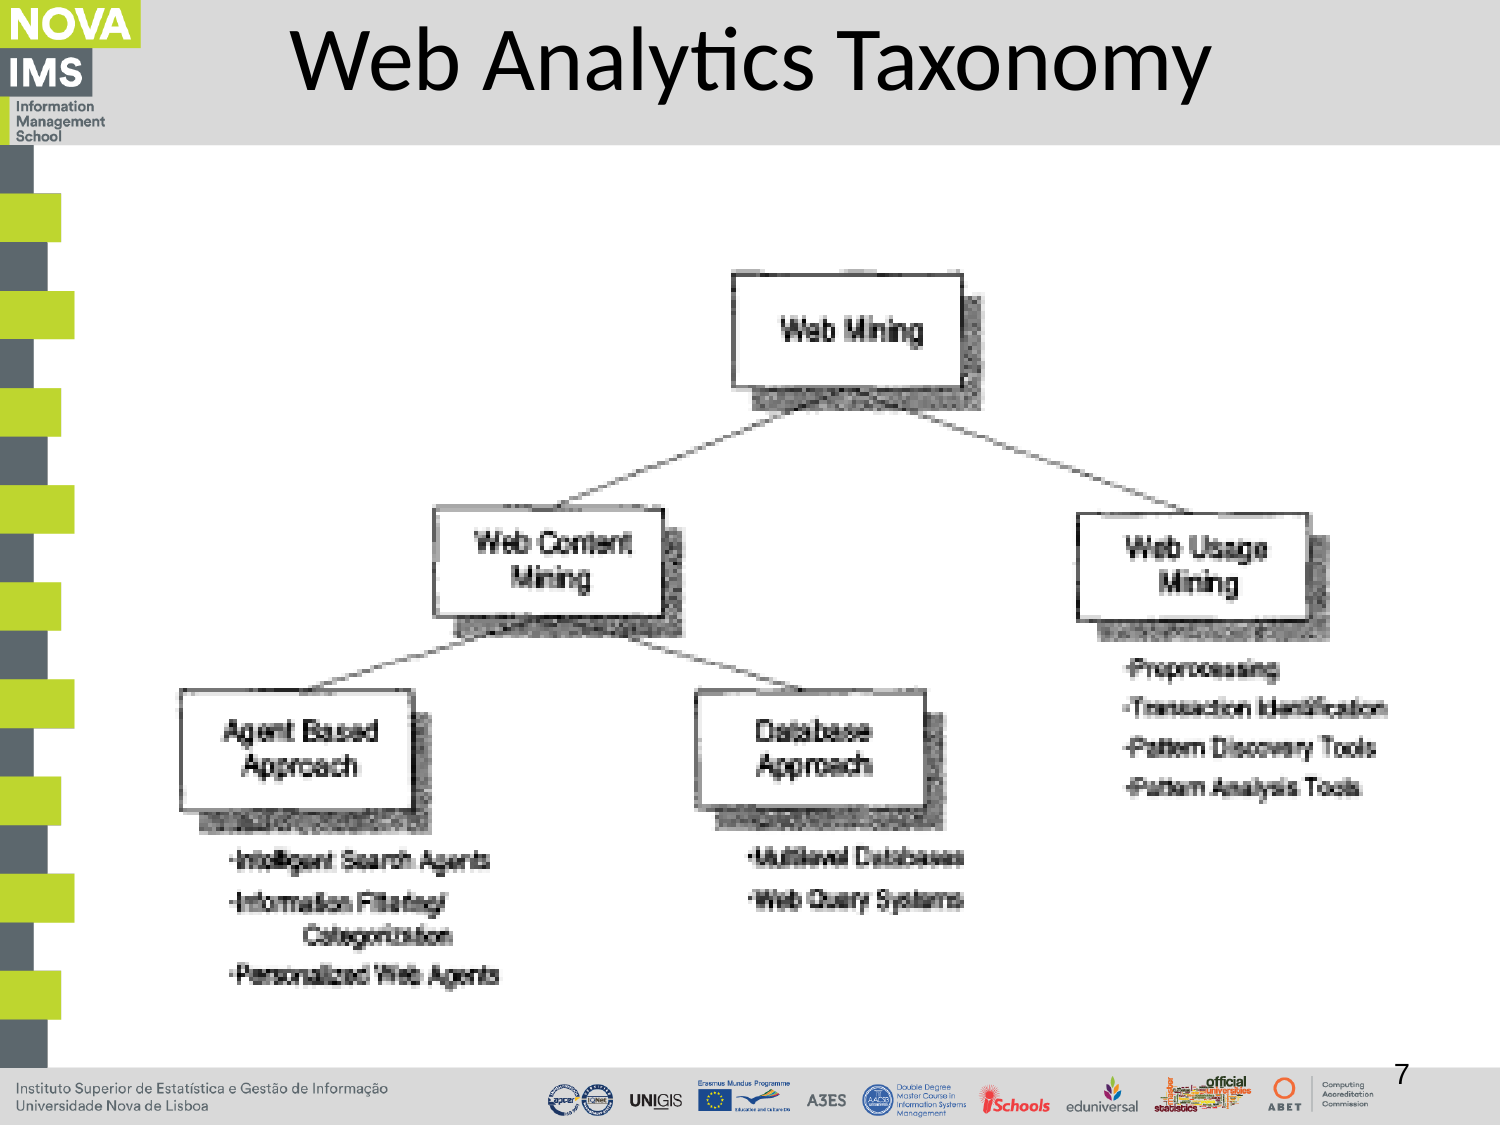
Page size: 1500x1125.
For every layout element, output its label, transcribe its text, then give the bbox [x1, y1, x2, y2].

slide_number 7 [1074, 1066, 1425, 1103]
picture [0, 0, 1500, 1125]
title Web Analytics Taxonomy [76, 0, 1427, 148]
